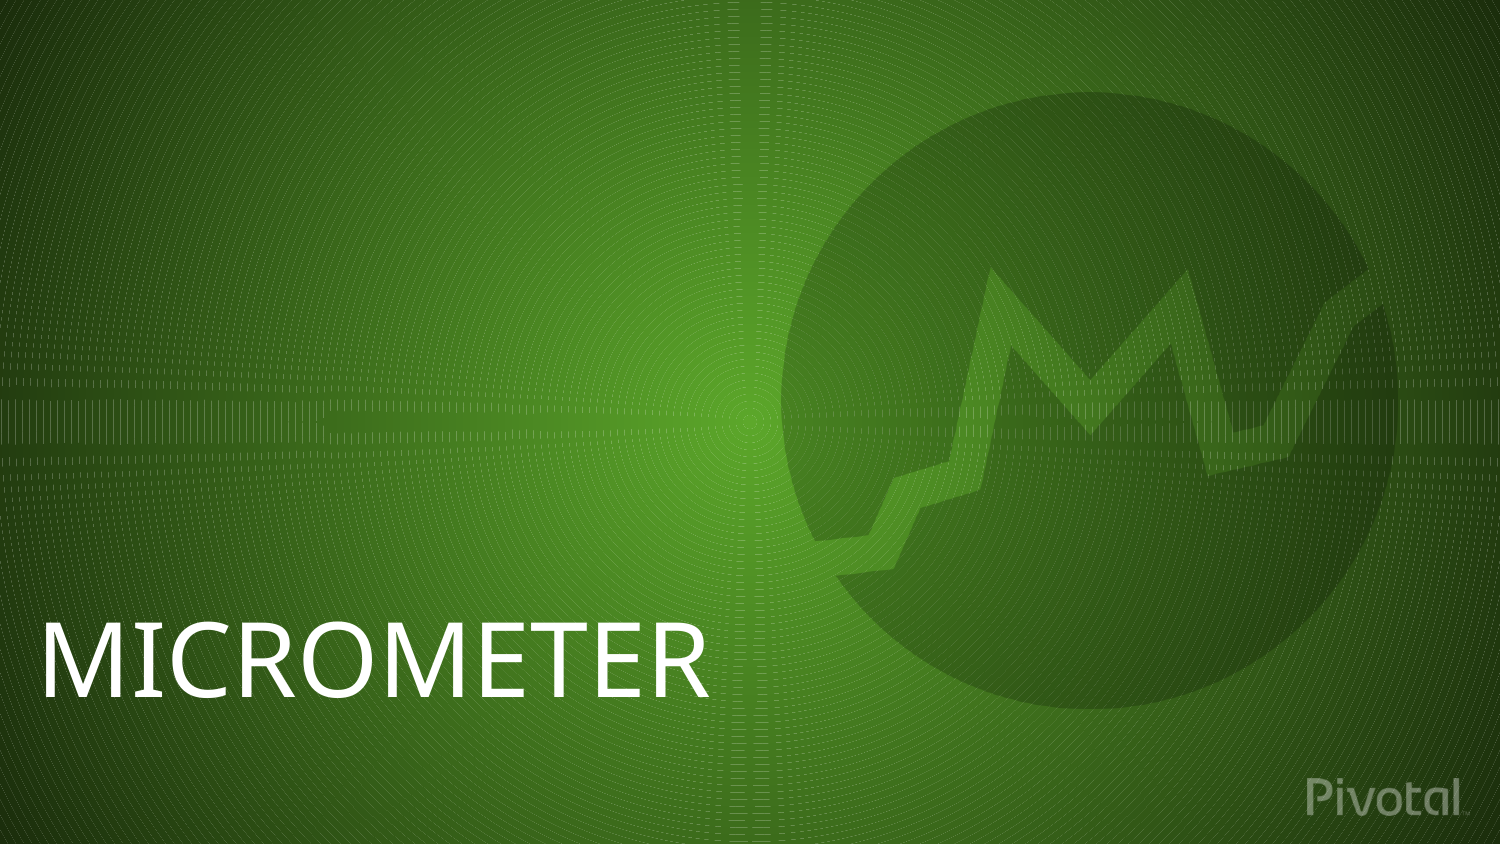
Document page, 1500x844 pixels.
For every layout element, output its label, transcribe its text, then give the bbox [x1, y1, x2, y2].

text_box MICROMETER [21, 586, 727, 726]
picture [1307, 778, 1470, 816]
picture [781, 92, 1398, 709]
